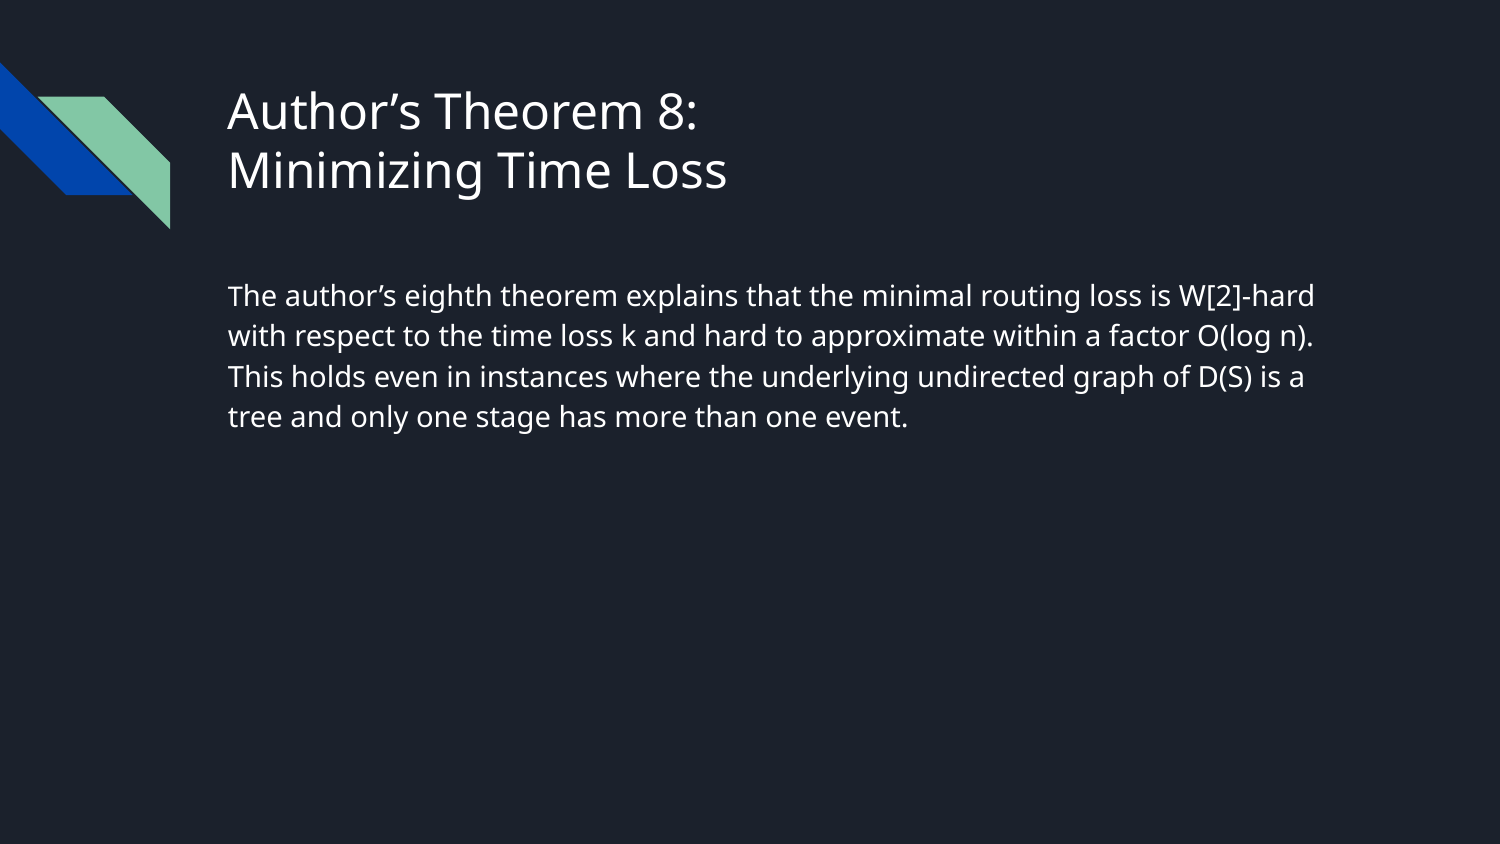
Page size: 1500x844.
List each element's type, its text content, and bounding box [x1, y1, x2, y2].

list The author’s eighth theorem explains that the minimal routing loss is W[2]-hard with respect to the time loss k and hard to approximate within a factor O(log n). This holds even in instances where the underlying undirected graph of D(S) is a tree and only one stage has more than one event. [212, 257, 1368, 735]
title Author’s Theorem 8: Minimizing Time Loss [212, 64, 1368, 215]
